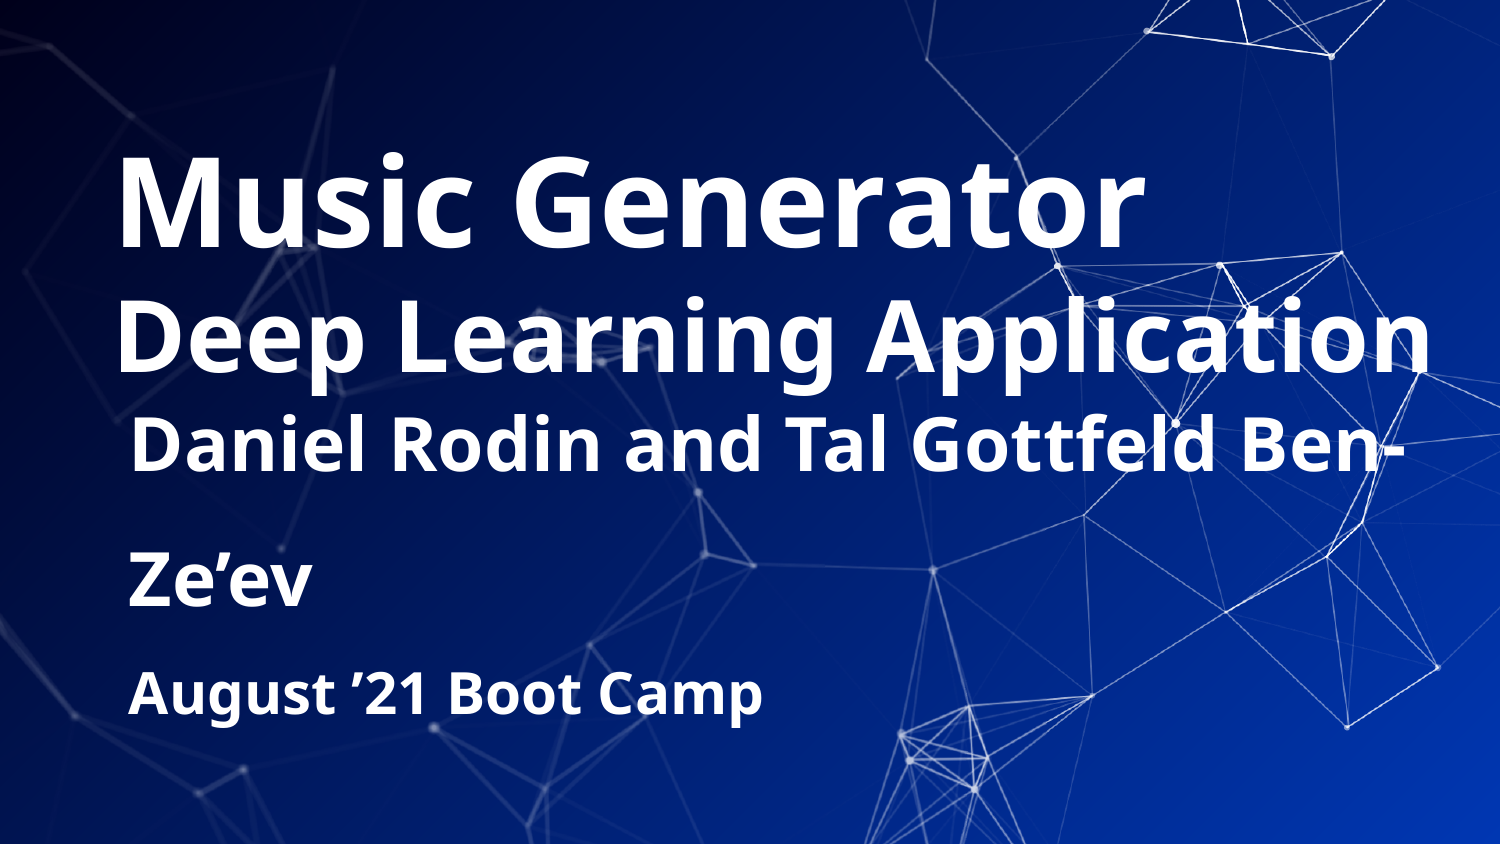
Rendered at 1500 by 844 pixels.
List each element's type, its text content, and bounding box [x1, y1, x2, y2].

title Music Generator Deep Learning Application [112, 122, 1438, 313]
picture [0, 0, 1500, 844]
text_box Daniel Rodin and Tal Gottfeld Ben-Ze’ev August ’21 Boot Camp [129, 231, 1455, 422]
